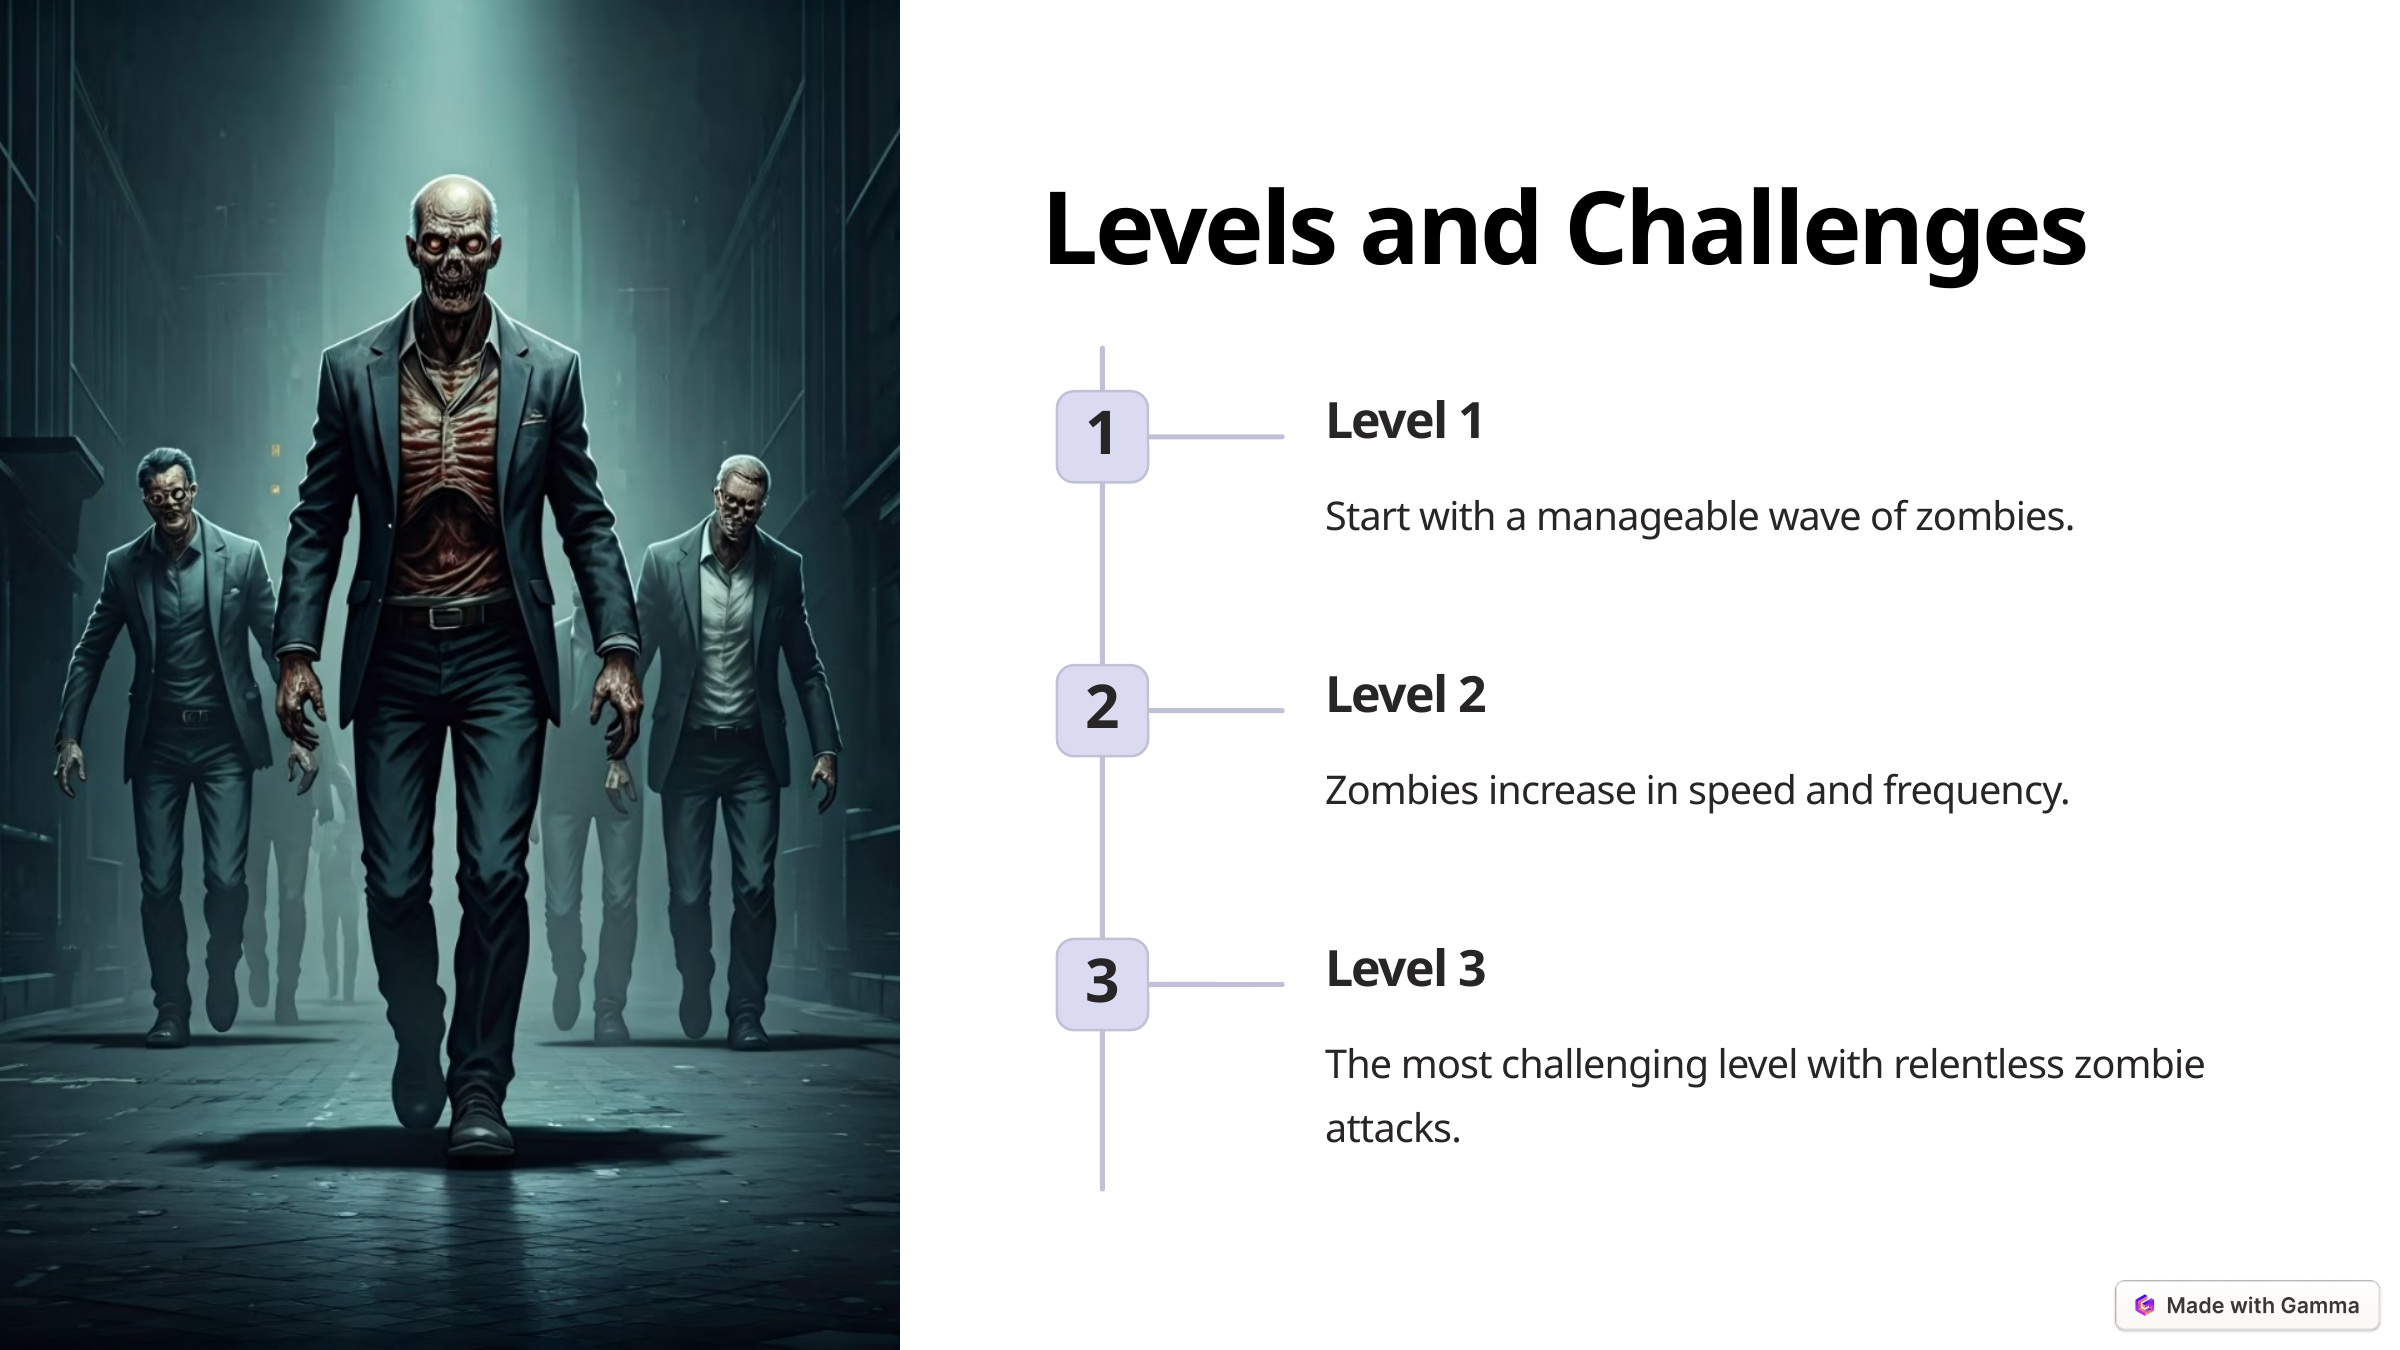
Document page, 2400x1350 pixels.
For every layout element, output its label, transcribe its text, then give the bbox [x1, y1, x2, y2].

text_box [1056, 391, 1149, 483]
text_box Levels and Challenges [1041, 158, 2087, 285]
picture [0, 0, 900, 1350]
text_box [1149, 708, 1285, 714]
text_box [1149, 434, 1285, 440]
text_box [1056, 665, 1149, 757]
text_box Level 2 [1325, 660, 1832, 724]
text_box 1 [1090, 406, 1115, 468]
text_box 2 [1084, 680, 1121, 742]
text_box [1099, 483, 1105, 665]
text_box 3 [1083, 954, 1122, 1015]
text_box [1099, 757, 1105, 938]
text_box Level 3 [1325, 933, 1832, 998]
text_box [1099, 1031, 1105, 1192]
text_box [1099, 345, 1105, 391]
text_box The most challenging level with relentless zombie attacks. [1325, 1021, 2259, 1152]
picture [2106, 1271, 2389, 1339]
text_box Start with a manageable wave of zombies. [1325, 473, 2259, 539]
text_box [1056, 938, 1149, 1031]
text_box [1148, 981, 1285, 988]
text_box Zombies increase in speed and frequency. [1325, 747, 2259, 813]
text_box Level 1 [1325, 386, 1832, 450]
